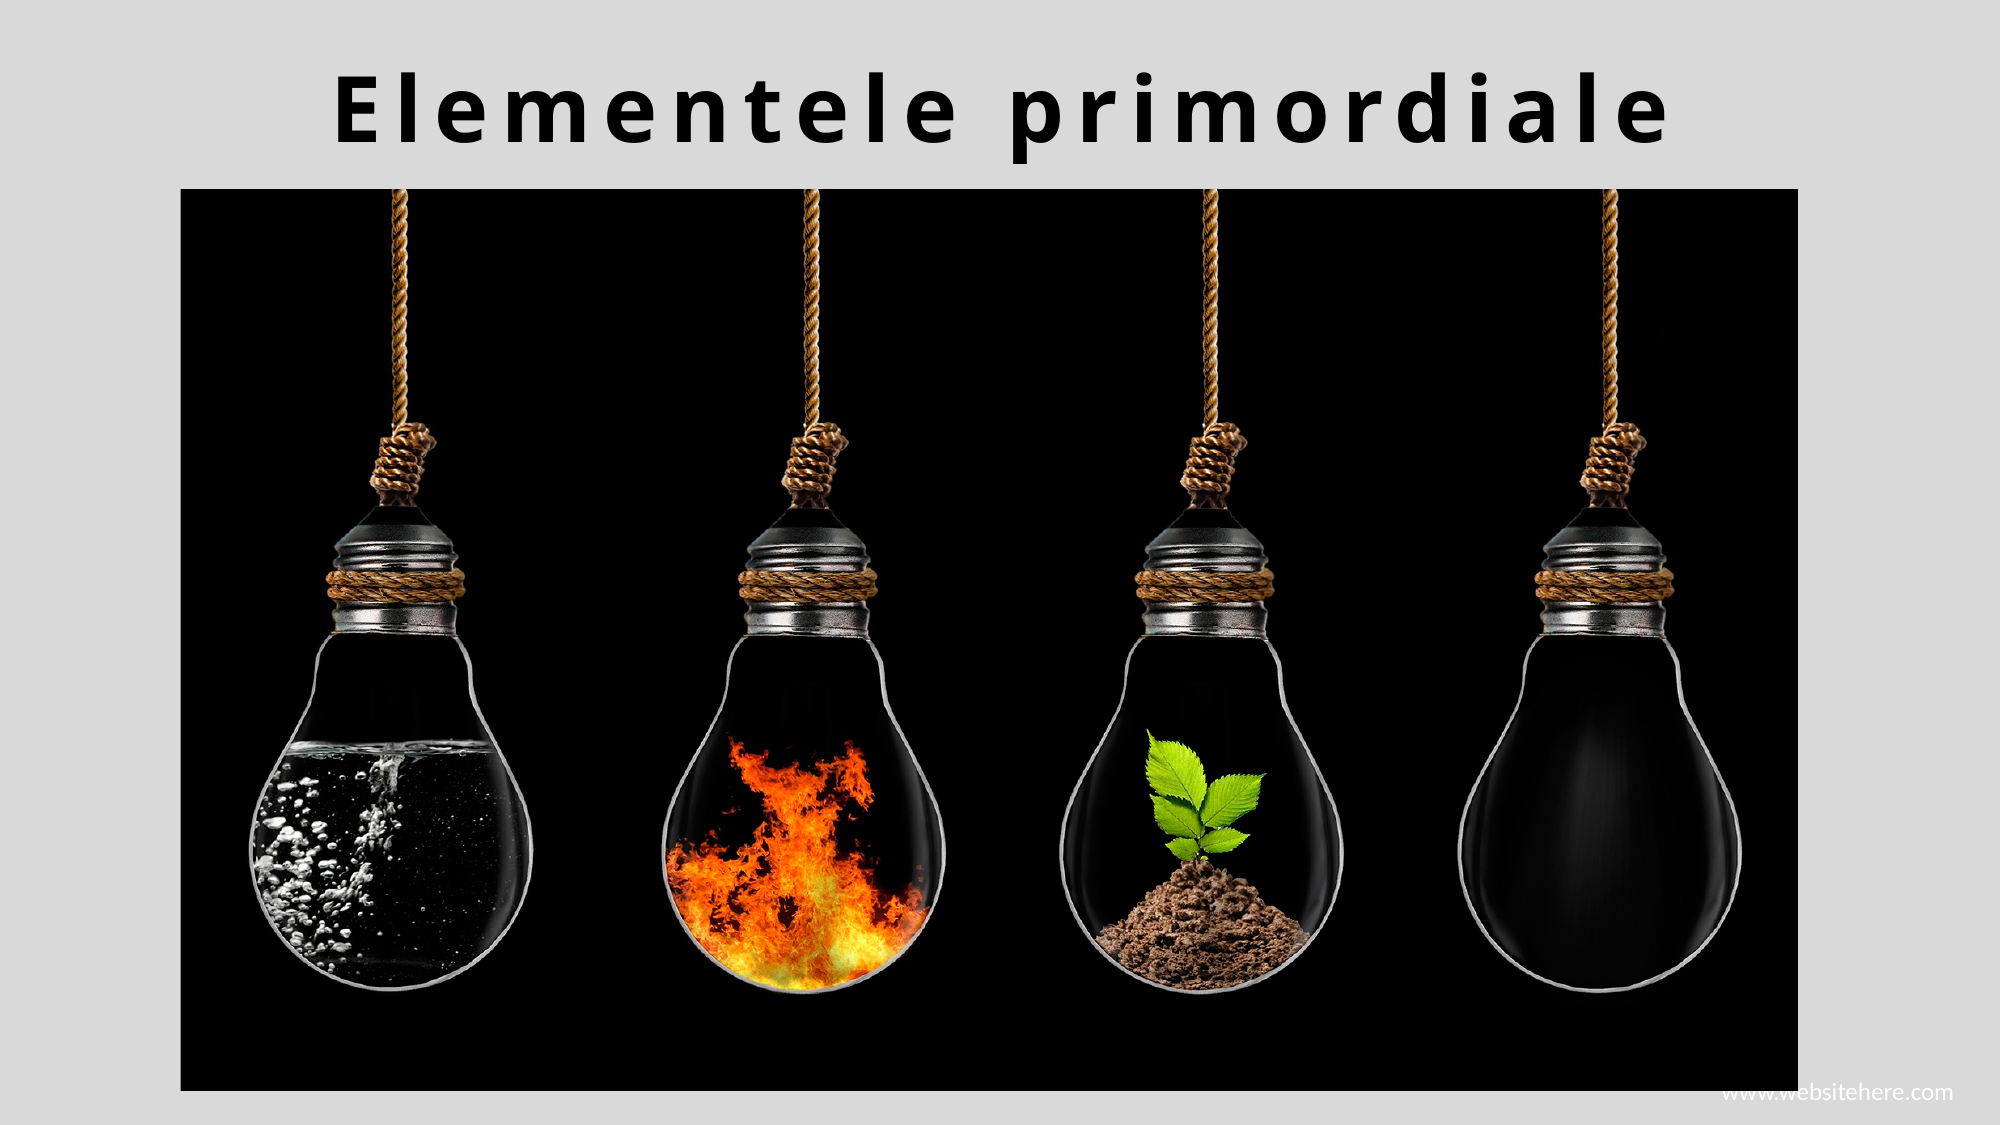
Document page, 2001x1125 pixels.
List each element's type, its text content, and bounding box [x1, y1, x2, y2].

text_box www.websitehere.com [1706, 1067, 1970, 1113]
text_box Elementele primordiale [0, 56, 2000, 171]
picture [180, 189, 1798, 1091]
